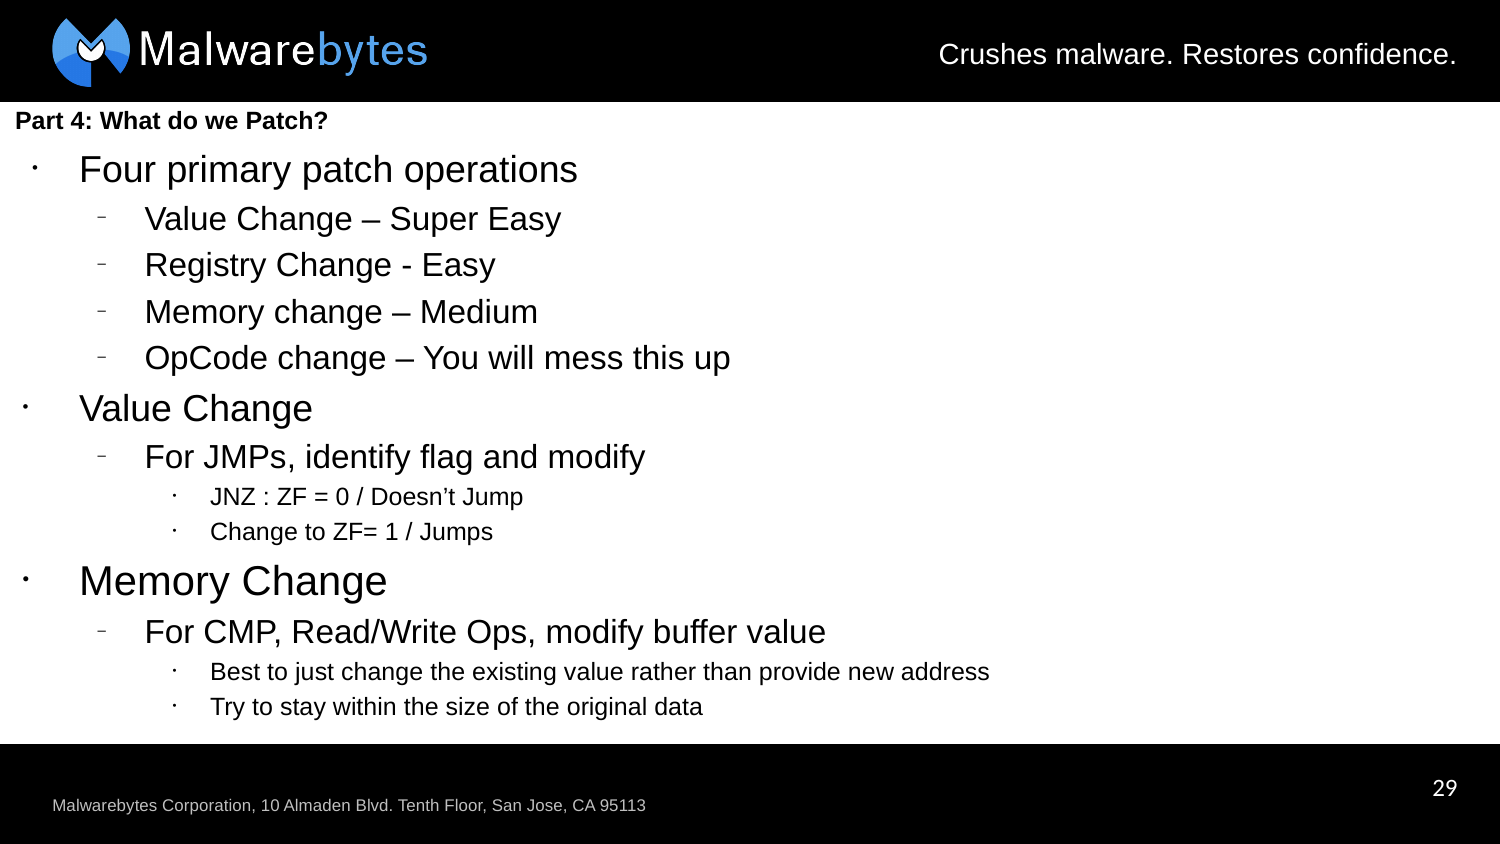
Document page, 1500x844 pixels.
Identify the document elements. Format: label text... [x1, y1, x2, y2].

text_box Four primary patch operations Value Change – Super Easy Registry Change - Easy Memory change – Medium OpCode change – You will mess this up Value Change For JMPs, identify flag and modify JNZ : ZF = 0 / Doesn’t Jump Change to ZF= 1 / Jumps Memory Change For CMP, Read/Write Ops, modify buffer value Best to just change the existing value rather than provide new address Try to stay within the size of the original data [0, 141, 1455, 742]
title Part 4: What do we Patch? [0, 111, 1436, 141]
picture [0, 0, 1500, 103]
picture [0, 743, 1500, 844]
